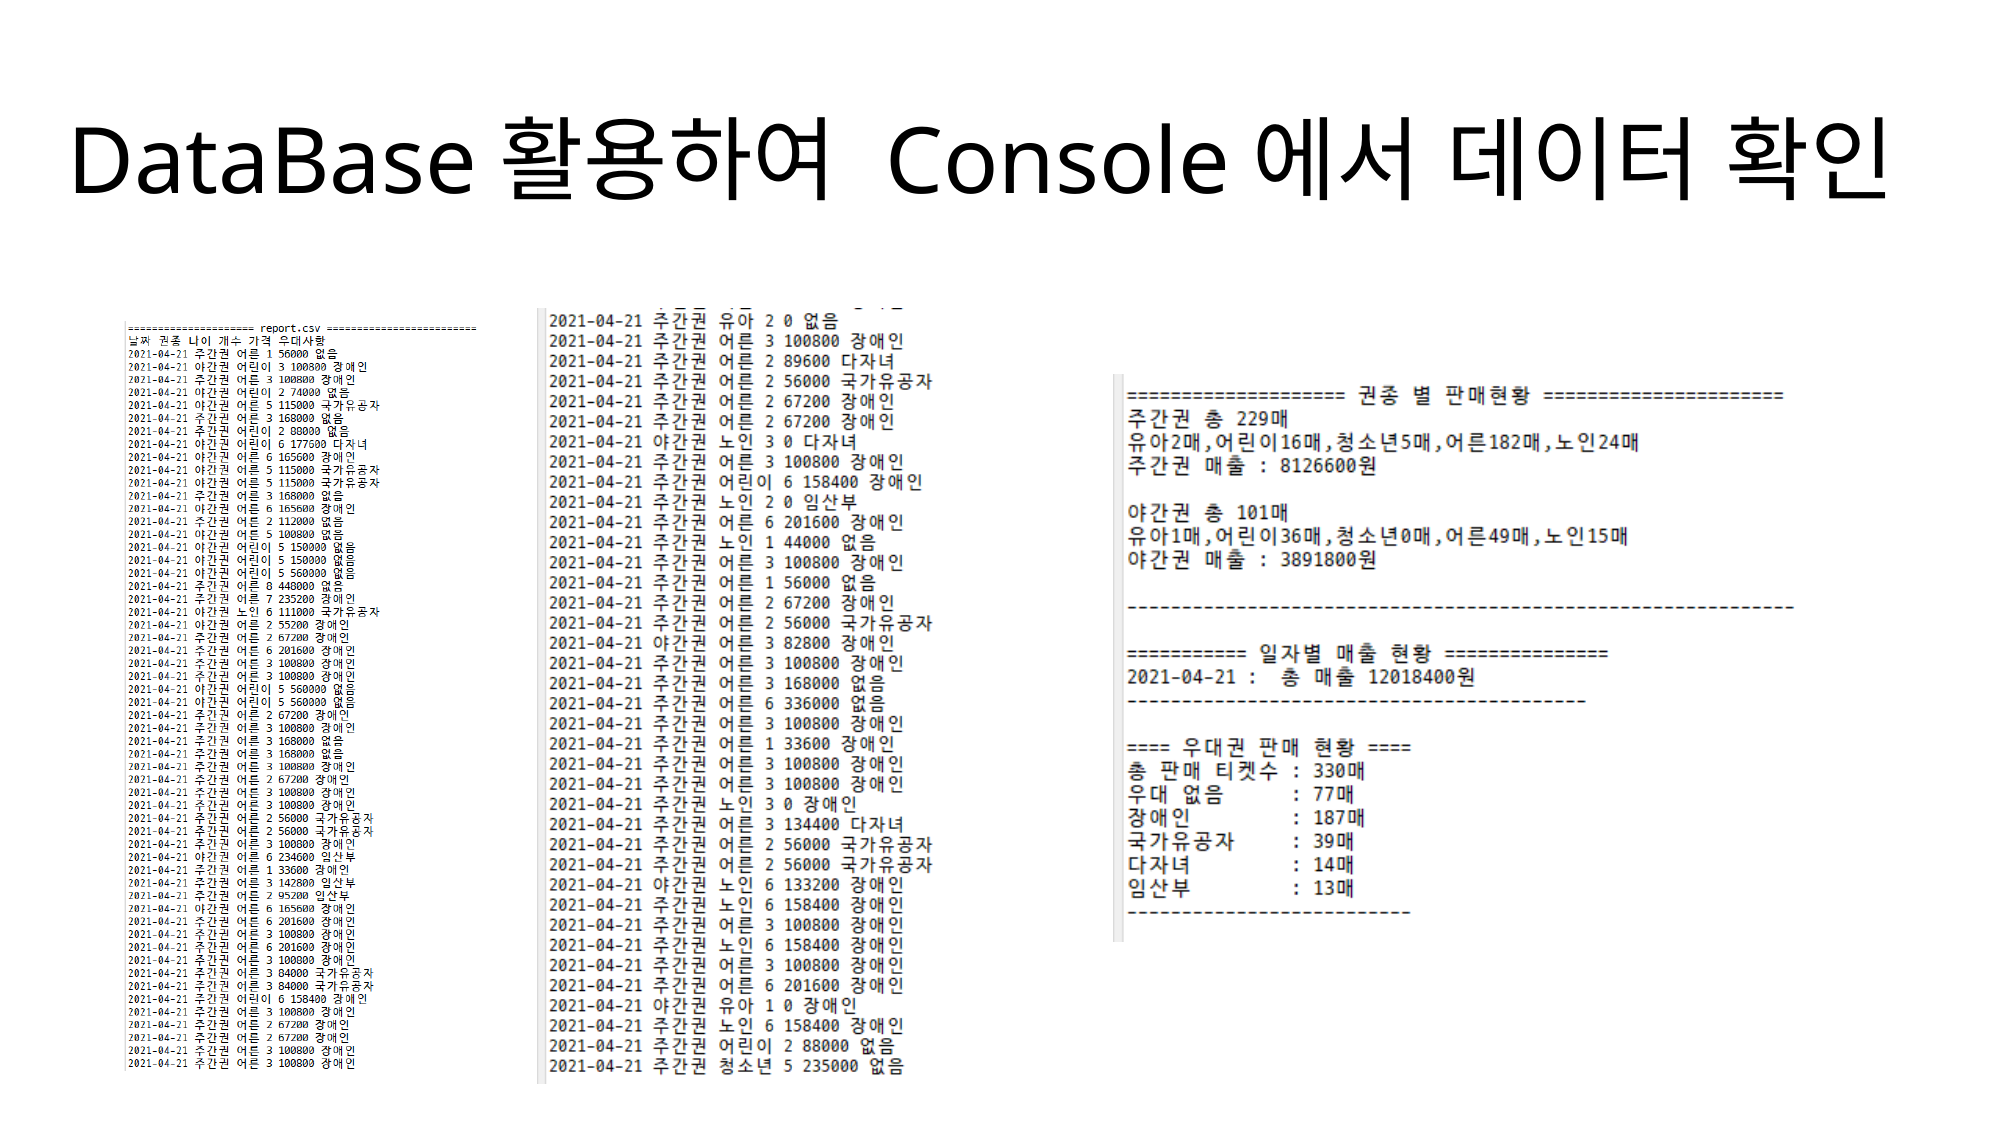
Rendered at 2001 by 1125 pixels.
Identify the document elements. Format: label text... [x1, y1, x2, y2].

picture [537, 308, 1000, 1084]
picture [124, 321, 488, 1071]
title DataBase활용하여 Console에서 데이터 확인 [52, 55, 1944, 273]
picture [1113, 374, 1863, 942]
